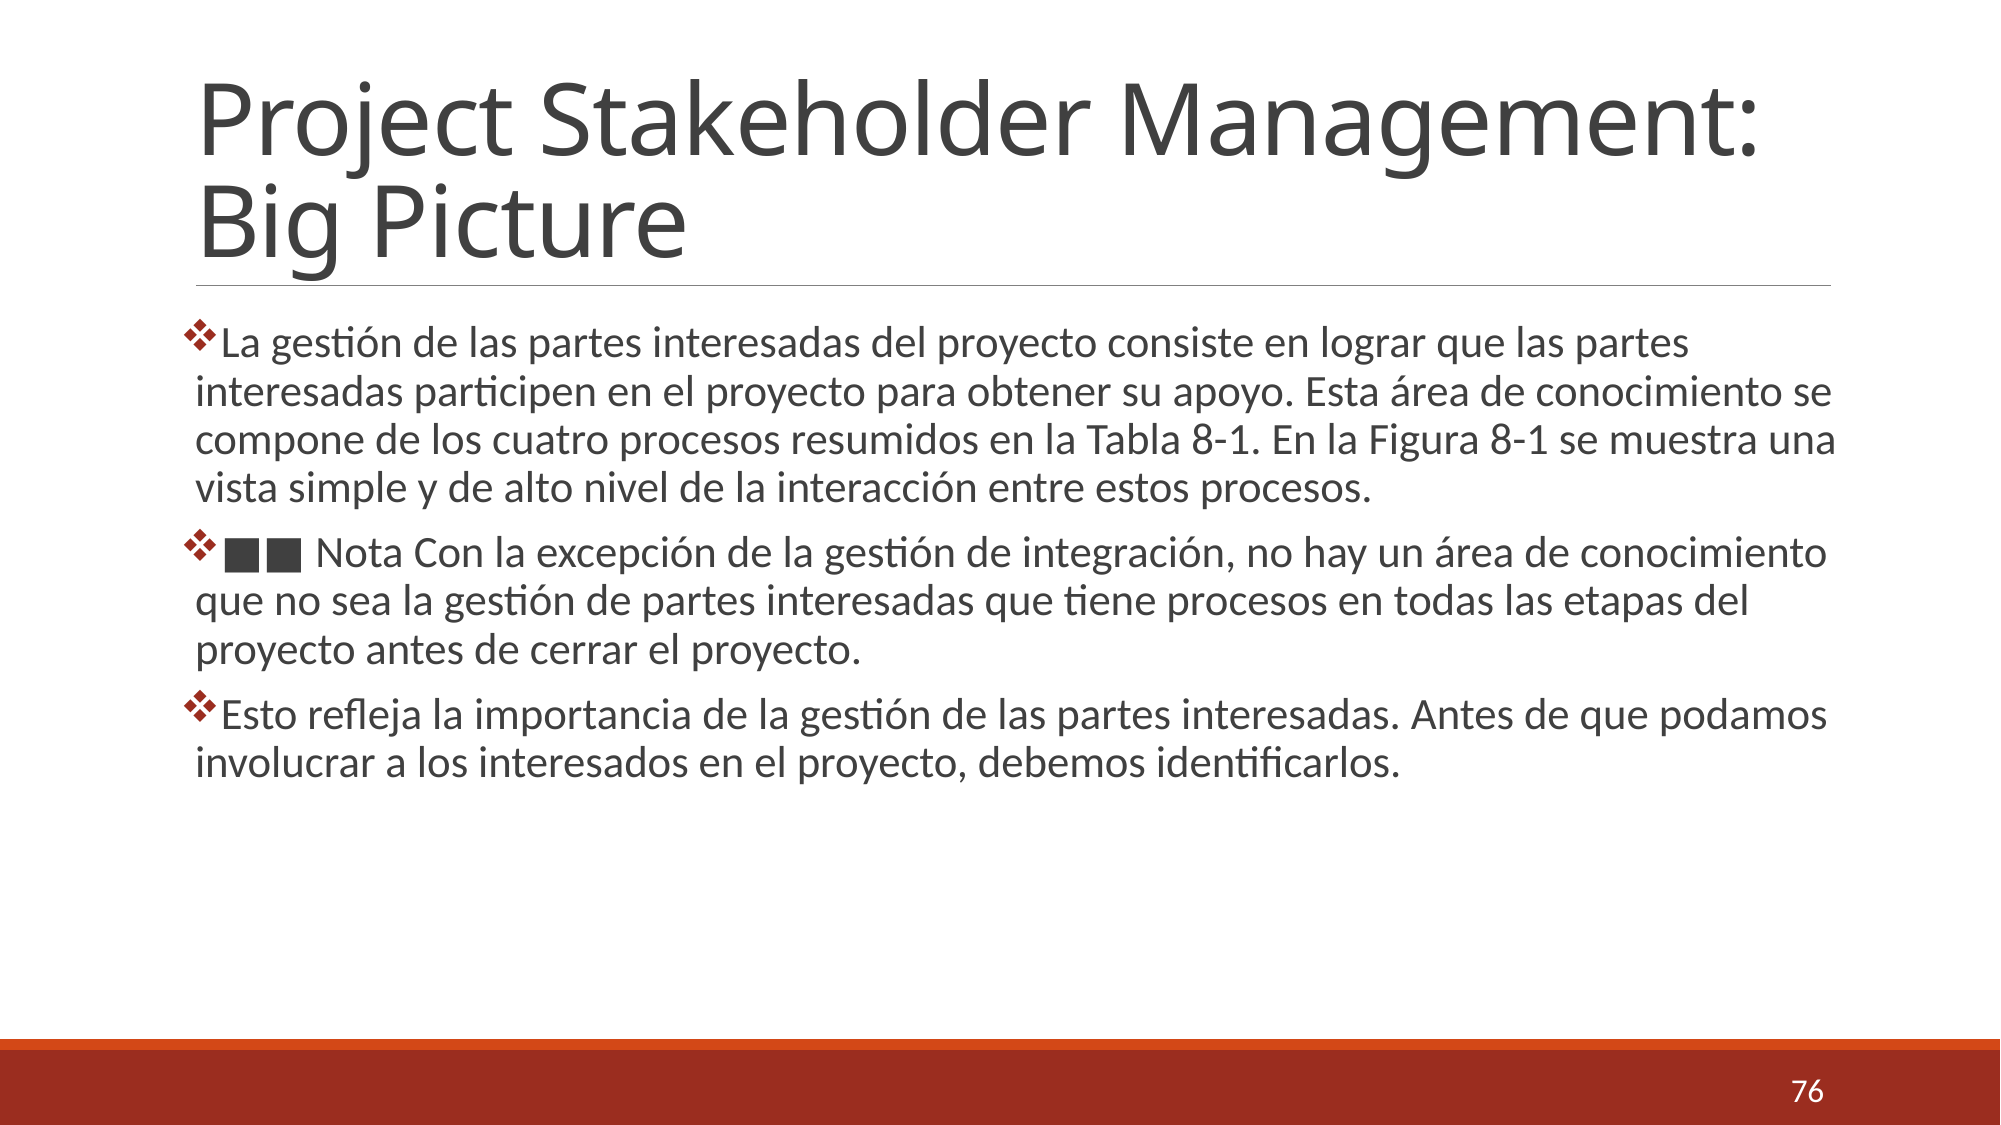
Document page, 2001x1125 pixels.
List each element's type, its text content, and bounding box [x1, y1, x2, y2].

list La gestión de las partes interesadas del proyecto consiste en lograr que las partes interesadas participen en el proyecto para obtener su apoyo. Esta área de conocimiento se compone de los cuatro procesos resumidos en la Tabla 8-1. En la Figura 8-1 se muestra una vista simple y de alto nivel de la interacción entre estos procesos. ■■ Nota Con la excepción de la gestión de integración, no hay un área de conocimiento que no sea la gestión de partes interesadas que tiene procesos en todas las etapas del proyecto antes de cerrar el proyecto. Esto refleja la importancia de la gestión de las partes interesadas. Antes de que podamos involucrar a los interesados en el proyecto, debemos identificarlos. [180, 311, 1864, 1060]
title Project Stakeholder Management: Big Picture [180, 47, 1830, 285]
slide_number 76 [1624, 1059, 1840, 1120]
